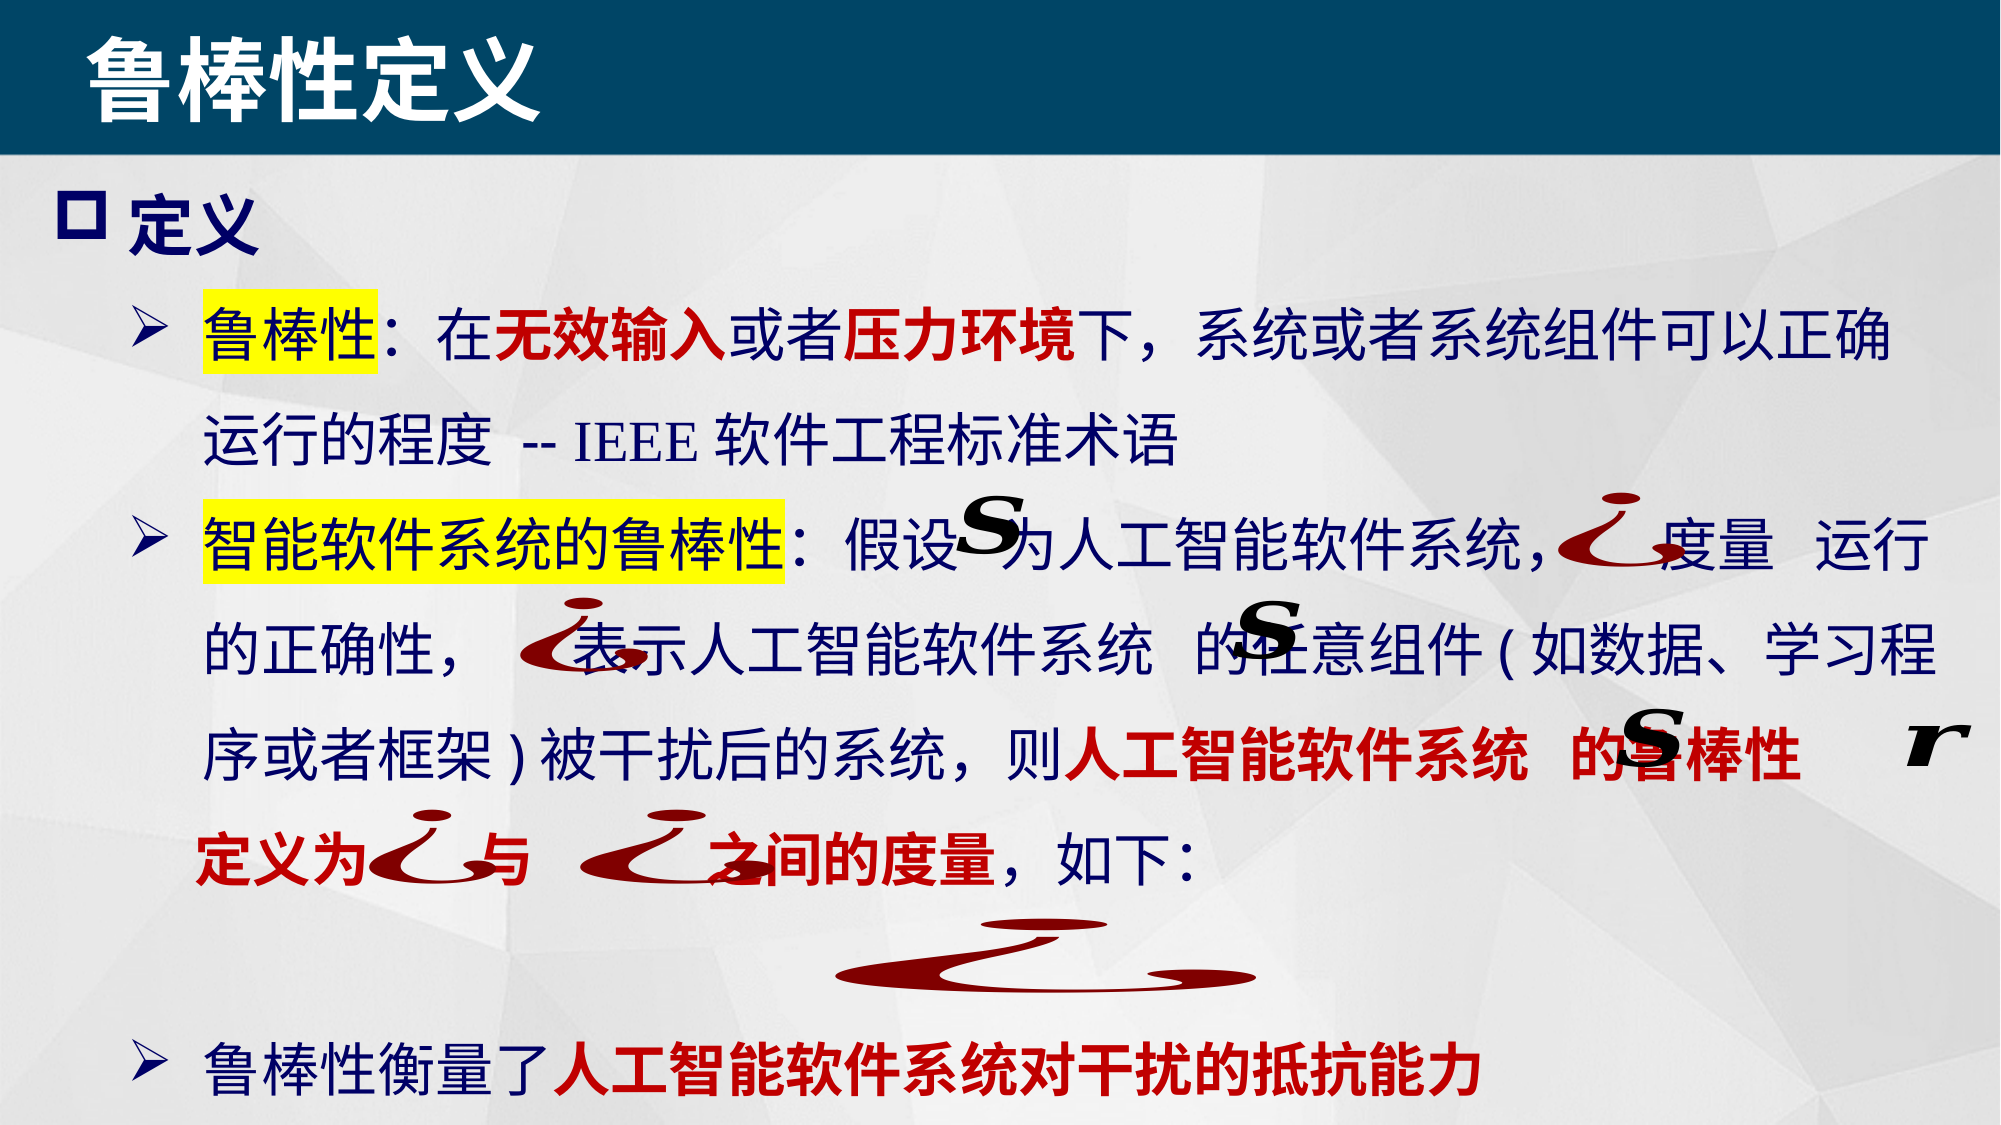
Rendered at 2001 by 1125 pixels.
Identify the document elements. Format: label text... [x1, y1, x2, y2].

text_box 定义 鲁棒性：在无效输入或者压力环境下，系统或者系统组件可以正确运行的程度 -- IEEE软件工程标准术语 智能软件系统的鲁棒性：假设 为人工智能软件系统， 度量 运行的正确性， 表示人工智能软件系统 的任意组件(如数据、学习程序或者框架)被干扰后的系统，则人工智能软件系统 的鲁棒性 定义为 与 之间的度量，如下： 鲁棒性衡量了人工智能软件系统对干扰的抵抗能力 [38, 176, 1962, 1111]
picture [0, 155, 2001, 1125]
text_box 鲁棒性定义 [70, 15, 847, 140]
